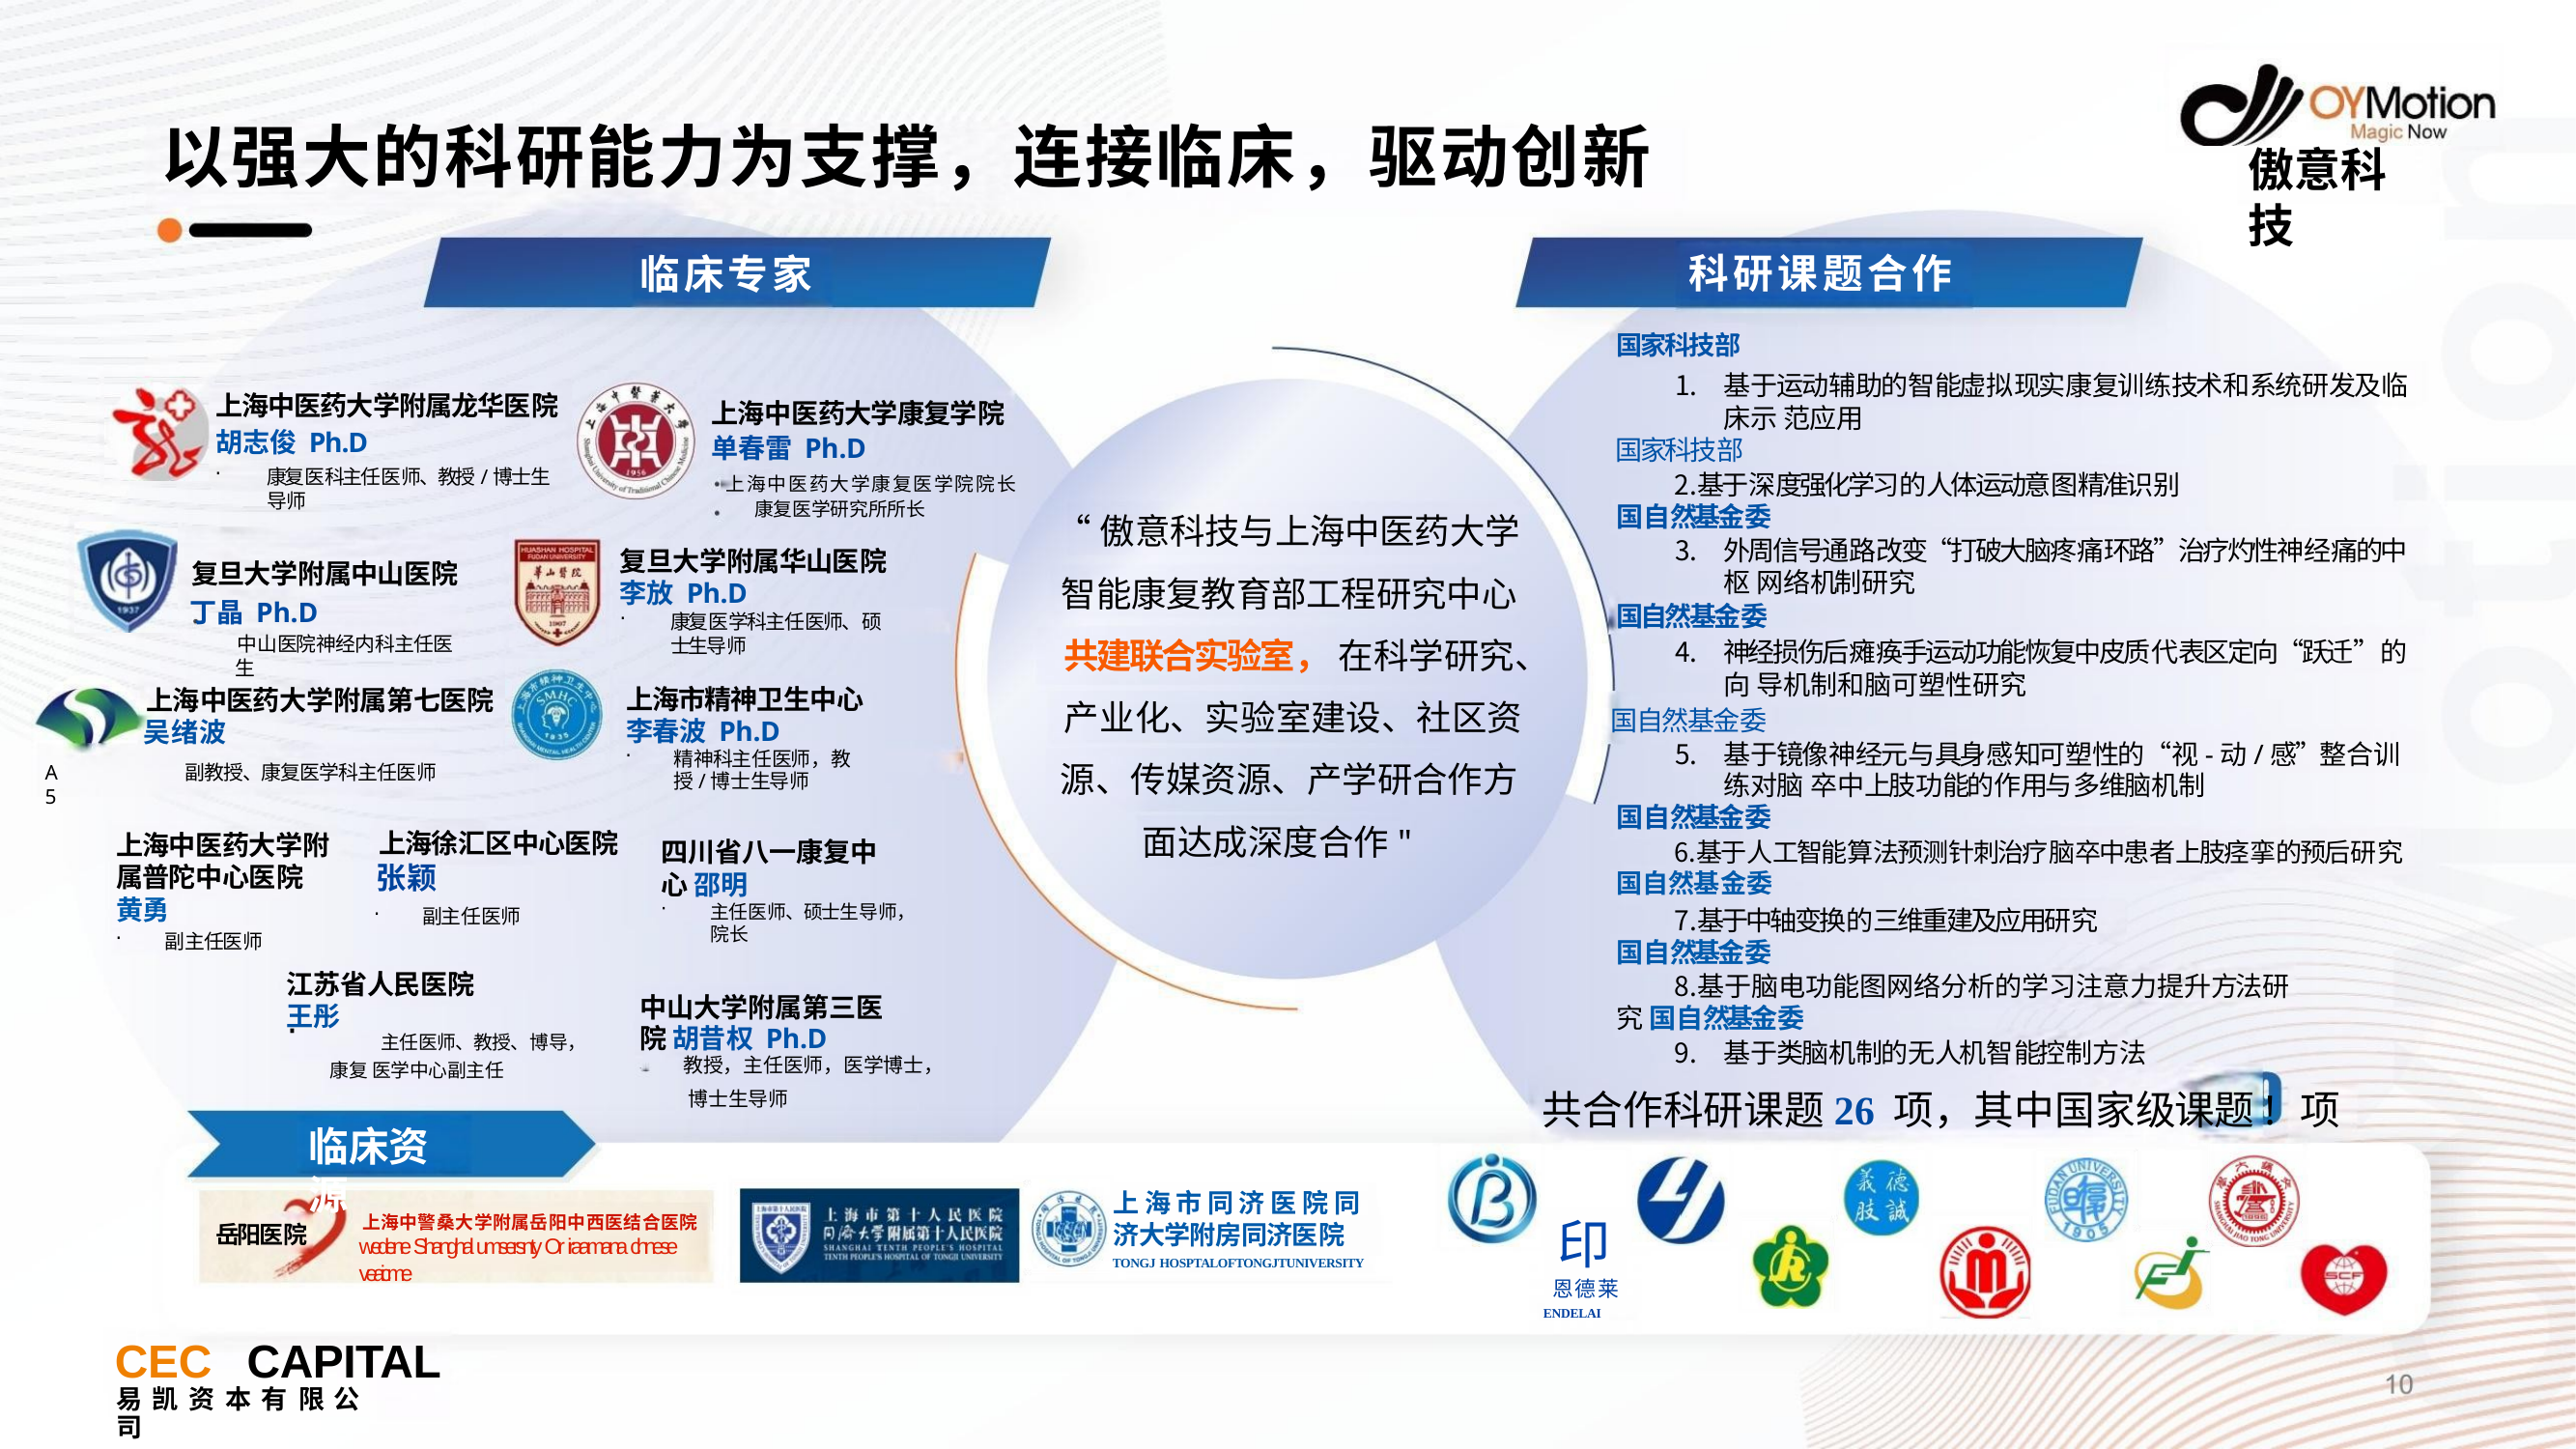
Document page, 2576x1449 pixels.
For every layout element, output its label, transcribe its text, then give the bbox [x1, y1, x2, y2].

text_box 上海中医药大学附 属普陀中心医院 黄勇 副主任医师 [113, 827, 333, 953]
text_box 教授，主任医师，医学博士， 博士生导师 [681, 1040, 931, 1110]
text_box 上海中警桑大学附属岳阳中西医结合医院 wedene Shanghal umsersnty Or iraamana chnese veaicme [356, 1209, 714, 1286]
text_box [73, 522, 179, 633]
text_box [1932, 1144, 2304, 1323]
title 以强大的科研能力为支撑，连接临床，驱动创新 [158, 112, 1661, 356]
text_box 上海中医药大学康复学院 单春雷 Ph.D 上海中医药大学康复医学院院长 康复医学研究所所长 [709, 390, 1020, 521]
text_box 傲意科技 [2246, 138, 2432, 252]
text_box 岳阳医院 [213, 1217, 309, 1249]
text_box [572, 370, 697, 502]
text_box 中山大学附属第三医院 胡昔权 Ph.D [637, 987, 910, 1054]
text_box 上海市精神卫生中心 李春波 Ph.D 精神科主任医师，教授/博士生导师 [623, 679, 964, 793]
text_box 临床专家 [637, 246, 816, 298]
text_box 四川省八一康复中心 邵明 主任医师、硕士生导师，院长 [659, 832, 952, 946]
text_box [504, 659, 609, 763]
text_box 上海中医药大学附属第七医院 吴绪波 副教授、康复医学科主任医师 [141, 680, 498, 784]
text_box [509, 528, 606, 647]
text_box 国家科技部 基于运动辅助的智能虚拟现实康复训练技术和系统研发及临床示 范应用 国家科技部 基于深度强化学习的人体运动意图精准识别 国自然基金委 外周信号通路改变“打破大脑疼痛环路”治疗灼性神经痛的中枢 网络机制研究 国自然基金委 神经损伤后瘫痪手运动功能恢复中皮质代表区定向“跃迁”的向 导机制和脑可塑性研究 国自然基金委 基于镜像神经元与具身感知可塑性的“视-动/感”整合训练对脑 卒中上肢功能的作用与多维脑机制 国自然基金委 基于人工智能算法预测针刺治疗脑卒中患者上肢痉挛的预后研究 国自然基金委 基于中轴变换的三维重建及应用研究 国自然基金委 基于脑电功能图网络分析的学习注意力提升方法研究 国自然基金委 基于类脑机制的无人机智能控制方法 [1608, 319, 2423, 1068]
text_box 复旦大学附属华山医院 李放 Ph.D 康复医学科主任医师、硕士生导师 [617, 540, 950, 658]
text_box [1742, 1151, 1926, 1309]
text_box 上 海 市 同 济 医 院 同济大学附房同济医院 TONGJ HOSPTALOFTONGJTUNIVERSITY [1110, 1184, 1373, 1271]
text_box [2168, 50, 2500, 146]
text_box 科研课题合作 [1686, 246, 1956, 298]
text_box 共合作科研课题26 项，其中国家级课题! 项 印 恩德莱 ENDELAI [1540, 1082, 2341, 1321]
text_box A5 [42, 757, 68, 809]
text_box 上海徐汇区中心医院 张颖 副主任医师 [371, 824, 623, 928]
text_box [1631, 1145, 1730, 1246]
text_box [734, 1179, 1110, 1288]
text_box 江苏省人民医院 王彤 主任医师、教授、博导，康复 医学中心副主任 [284, 963, 578, 1082]
text_box [0, 0, 2576, 1449]
text_box 上海中医药大学附属龙华医院 胡志俊Ph.D 康复医科主任医师、教授/博士生导师 复旦大学附属中山医院 丁晶 Ph.D 中山医院神经内科主任医生 [187, 382, 574, 680]
text_box 临床资源 [306, 1119, 467, 1218]
text_box · [637, 1062, 648, 1072]
text_box [104, 376, 210, 481]
text_box CEC CAPITAL 易 凯 资 本 有 限 公 司 [112, 1337, 453, 1442]
text_box [1440, 1144, 1542, 1247]
text_box “傲意科技与上海中医药大学 智能康复教育部工程研究中心 共建联合实验室， 在科学研究、 产业化、实验室建设、社区资 源、传媒资源、产学研合作方 面达成深度合作" [1045, 487, 1532, 863]
